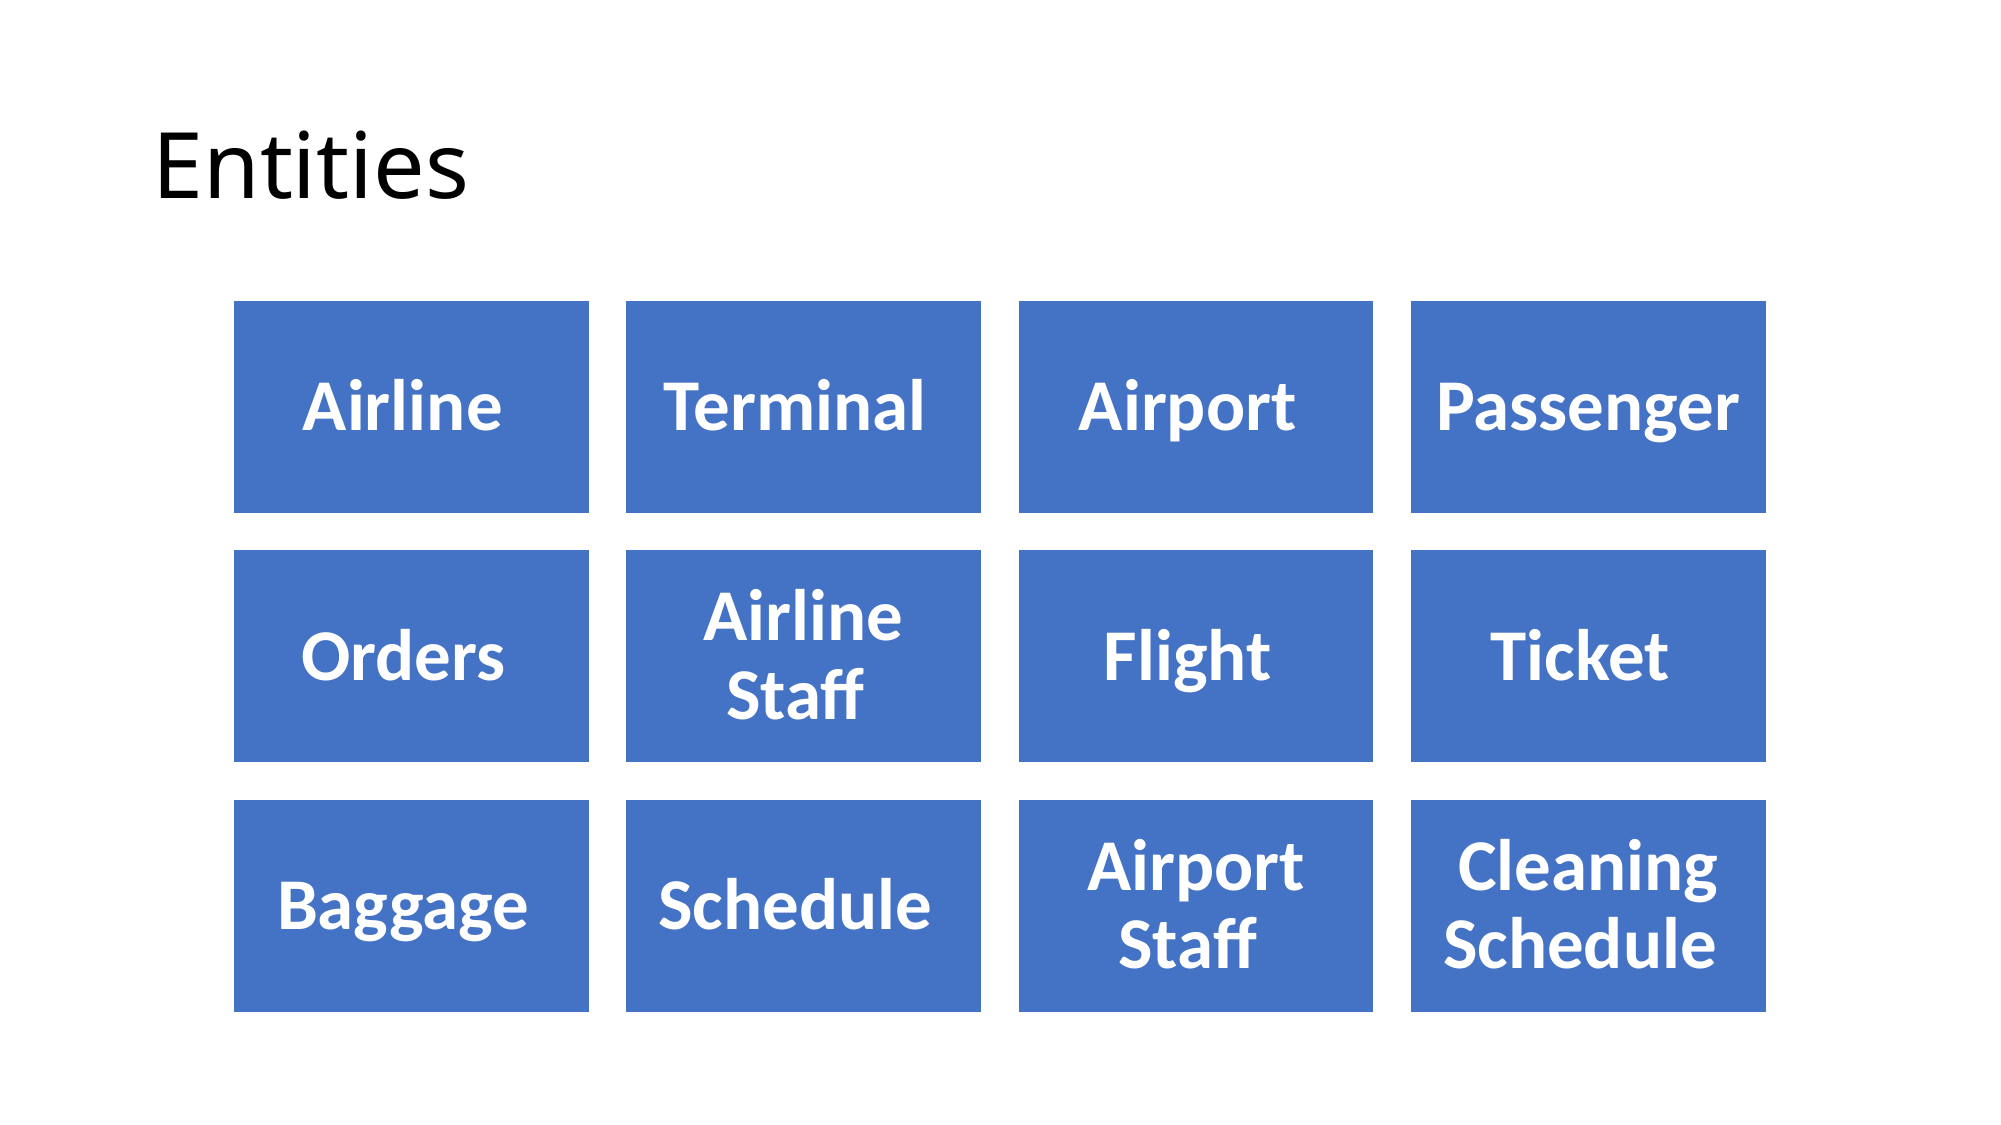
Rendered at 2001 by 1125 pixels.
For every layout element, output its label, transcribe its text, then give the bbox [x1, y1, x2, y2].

title Entities [137, 59, 1863, 278]
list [137, 299, 1863, 1014]
